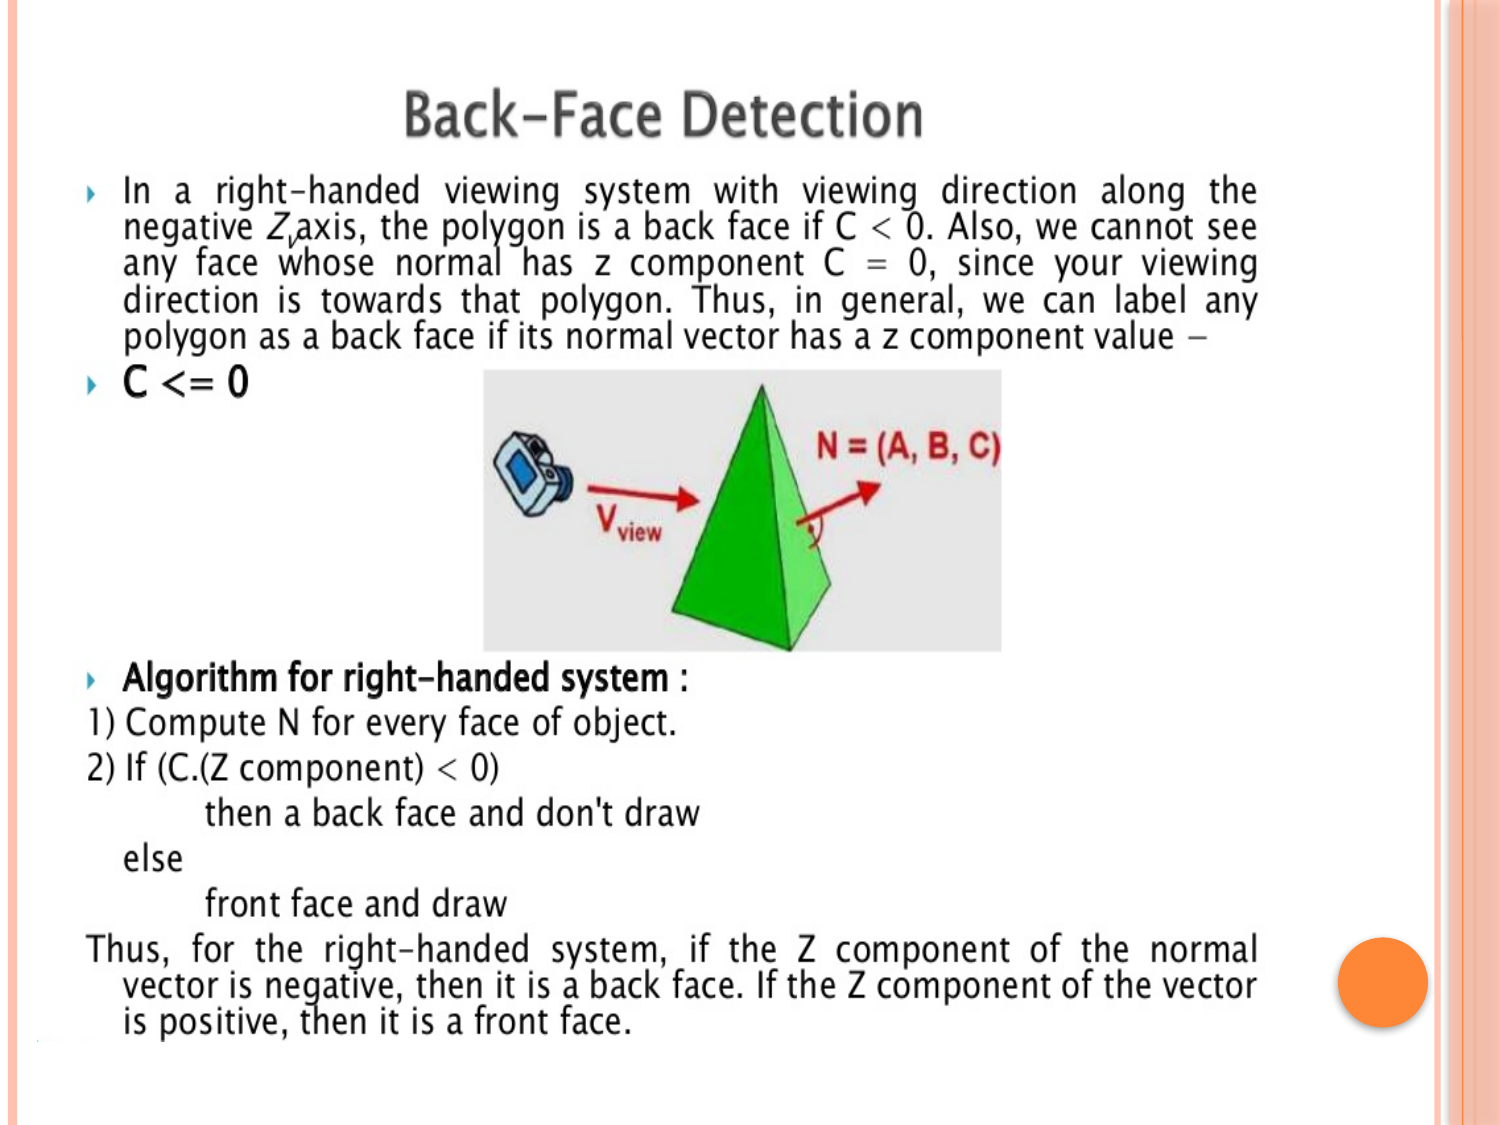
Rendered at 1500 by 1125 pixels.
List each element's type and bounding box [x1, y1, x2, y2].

picture [36, 82, 1321, 1042]
